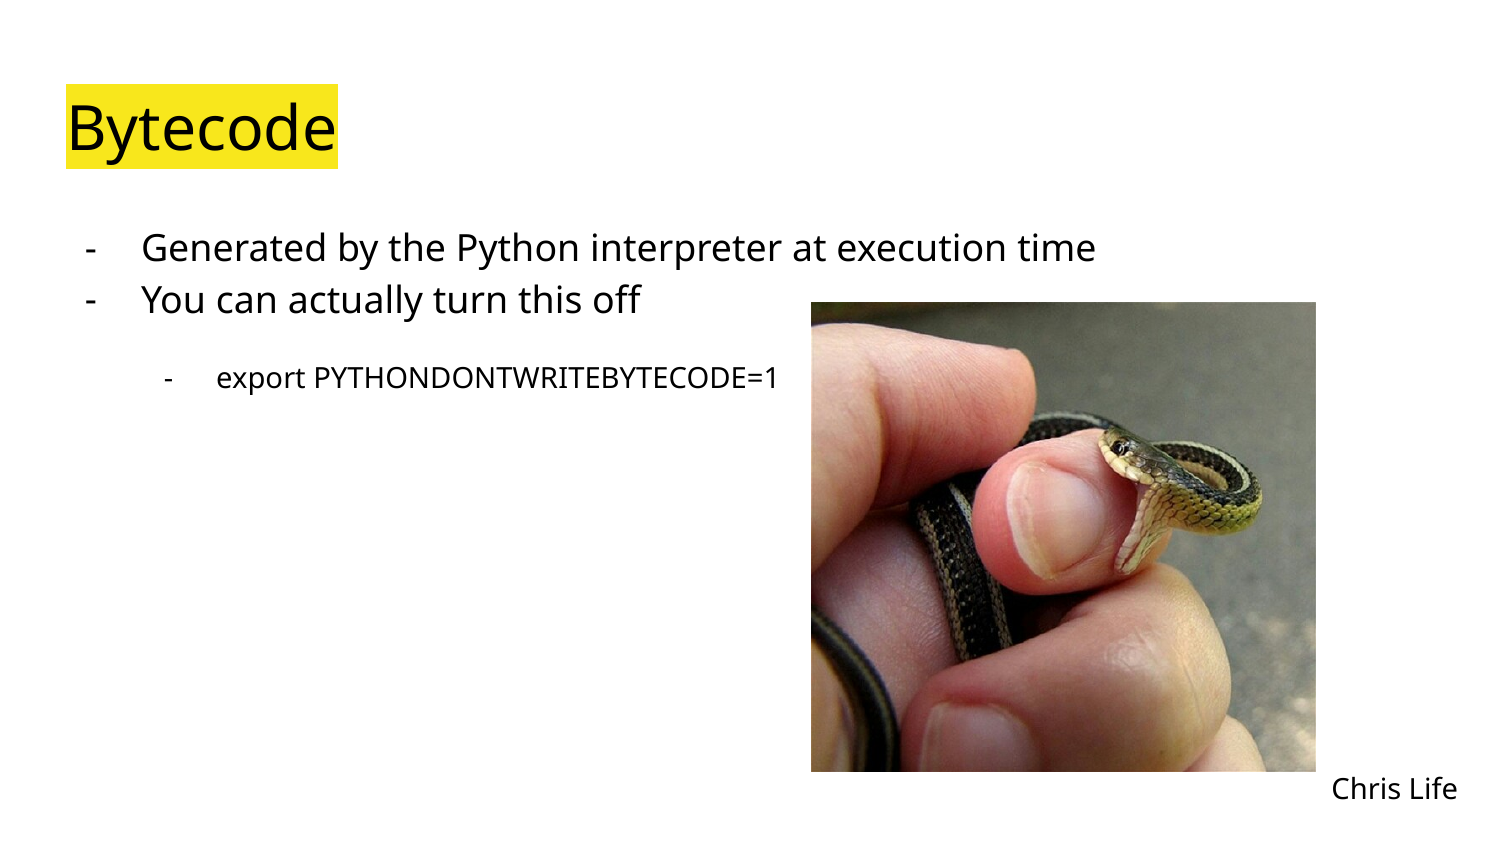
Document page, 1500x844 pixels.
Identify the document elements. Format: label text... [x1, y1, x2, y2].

title Bytecode [51, 72, 1449, 167]
list Generated by the Python interpreter at execution time You can actually turn this off export PYTHONDONTWRITEBYTECODE=1 [51, 202, 1449, 750]
picture [810, 302, 1316, 772]
text_box Chris Life [1316, 755, 1479, 821]
